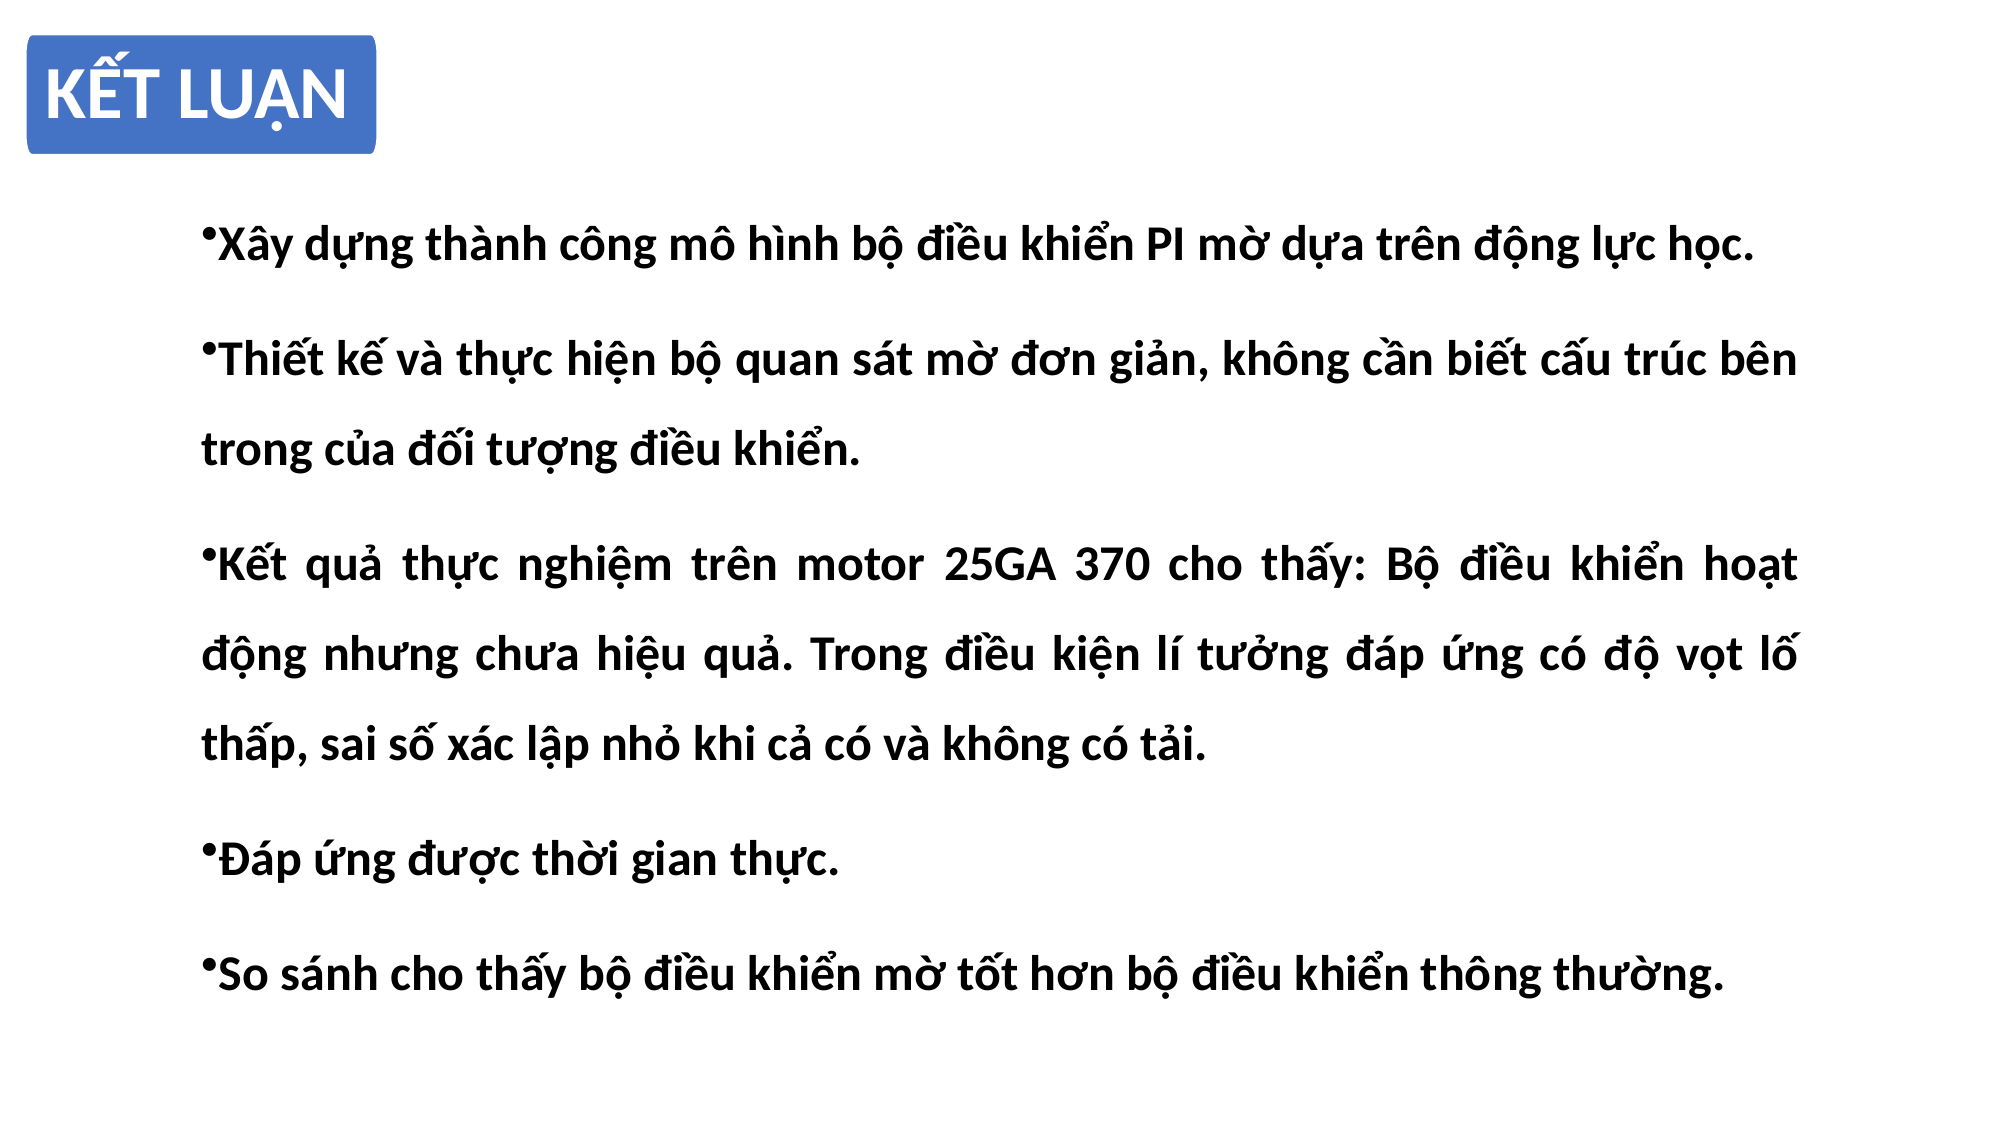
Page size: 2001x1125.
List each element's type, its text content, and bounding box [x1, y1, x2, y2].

text_box KẾT LUẬN [24, 33, 379, 156]
text_box Xây dựng thành công mô hình bộ điều khiển PI mờ dựa trên động lực học. Thiết kế và thực hiện bộ quan sát mờ đơn giản, không cần biết cấu trúc bên trong của đối tượng điều khiển. Kết quả thực nghiệm trên motor 25GA 370 cho thấy: Bộ điều khiển hoạt động nhưng chưa hiệu quả. Trong điều kiện lí tưởng đáp ứng có độ vọt lố thấp, sai số xác lập nhỏ khi cả có và không có tải. Đáp ứng được thời gian thực. So sánh cho thấy bộ điều khiển mờ tốt hơn bộ điều khiển thông thường. [186, 172, 1814, 1008]
